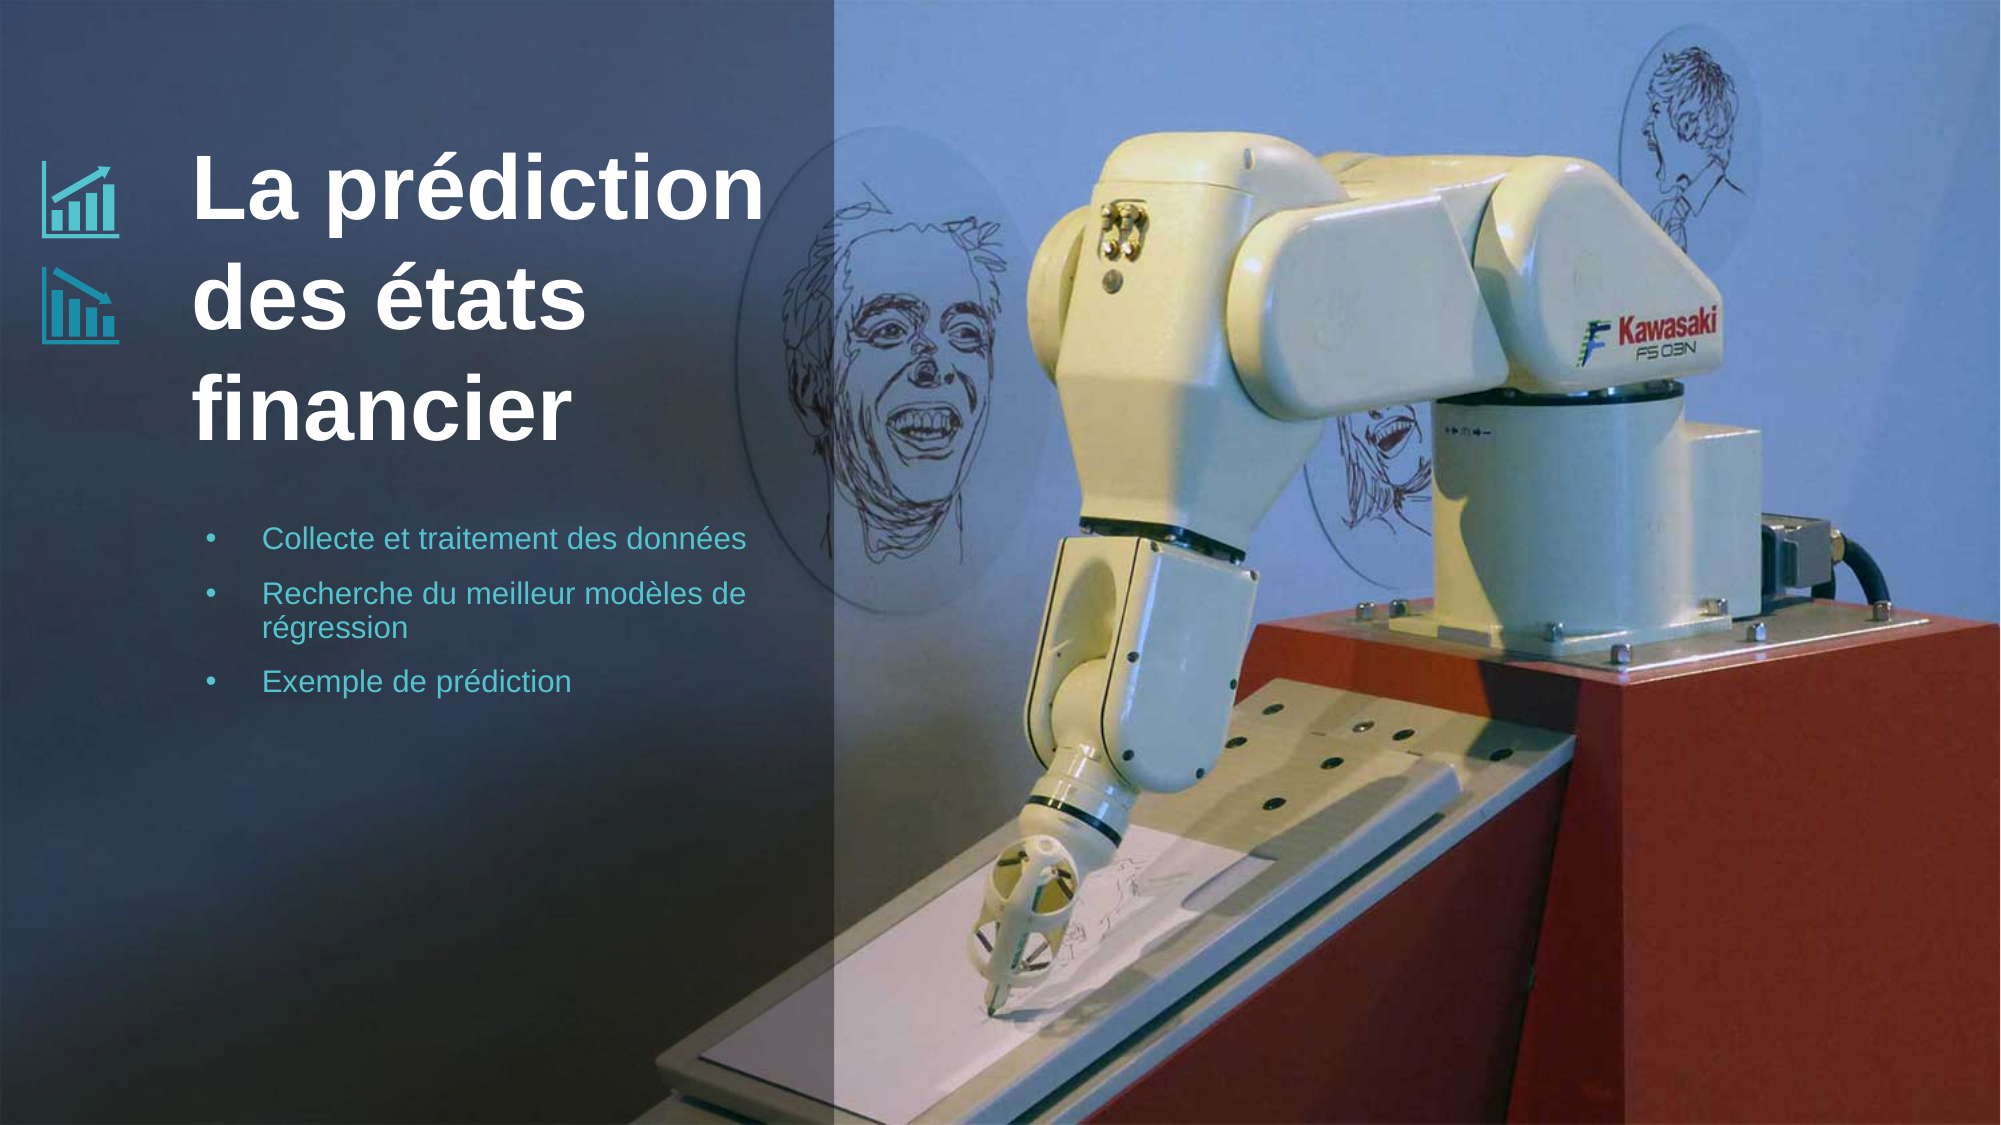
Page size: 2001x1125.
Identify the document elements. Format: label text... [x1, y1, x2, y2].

text_box [42, 266, 120, 345]
text_box Collecte et traitement des données Recherche du meilleur modèles de régression Exemple de prédiction [190, 515, 786, 767]
picture [835, 0, 2001, 1125]
text_box [0, 0, 835, 1125]
text_box [41, 160, 120, 239]
text_box La prédiction des états financier [176, 121, 845, 466]
